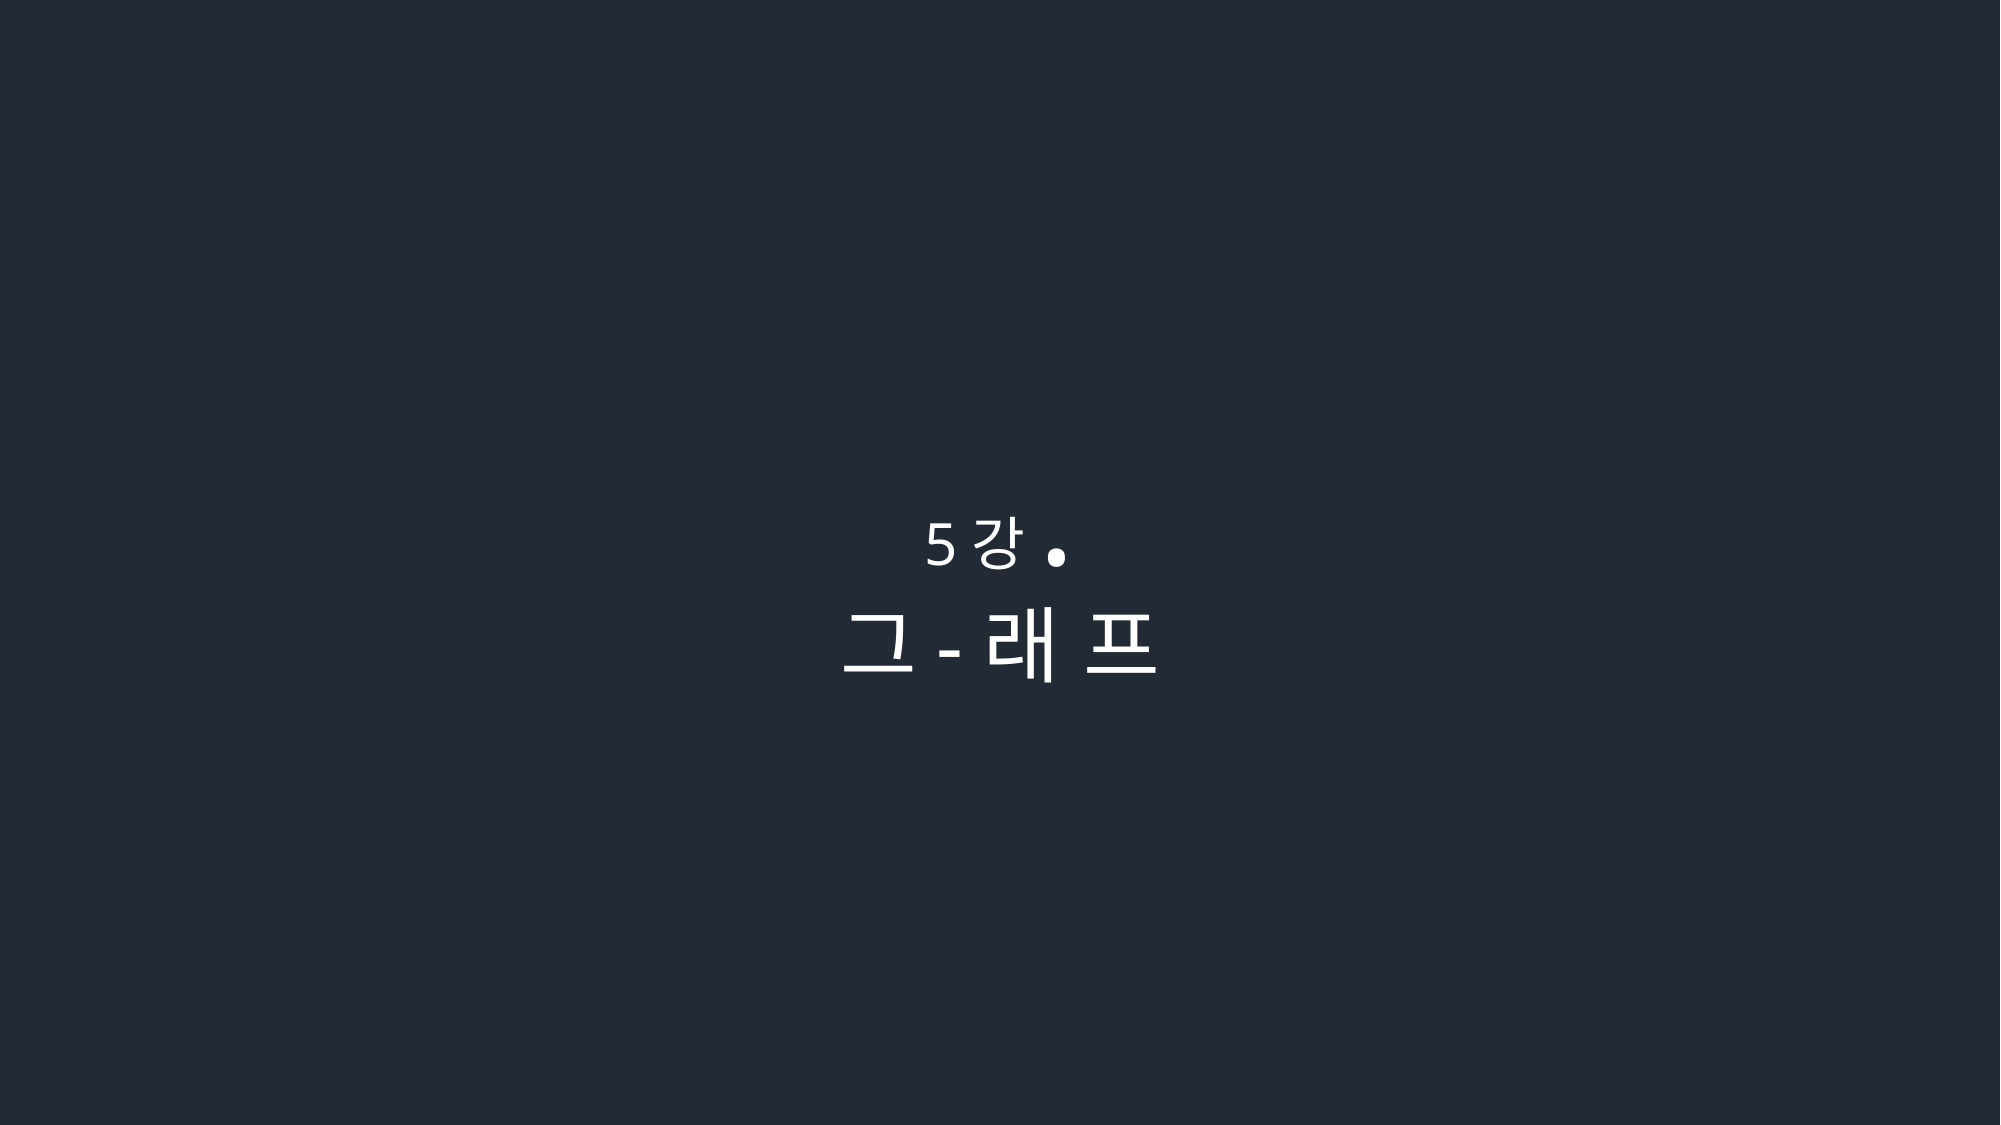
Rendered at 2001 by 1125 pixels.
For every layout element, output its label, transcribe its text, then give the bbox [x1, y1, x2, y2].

text_box 5강. 그-래 프 [825, 421, 1175, 701]
